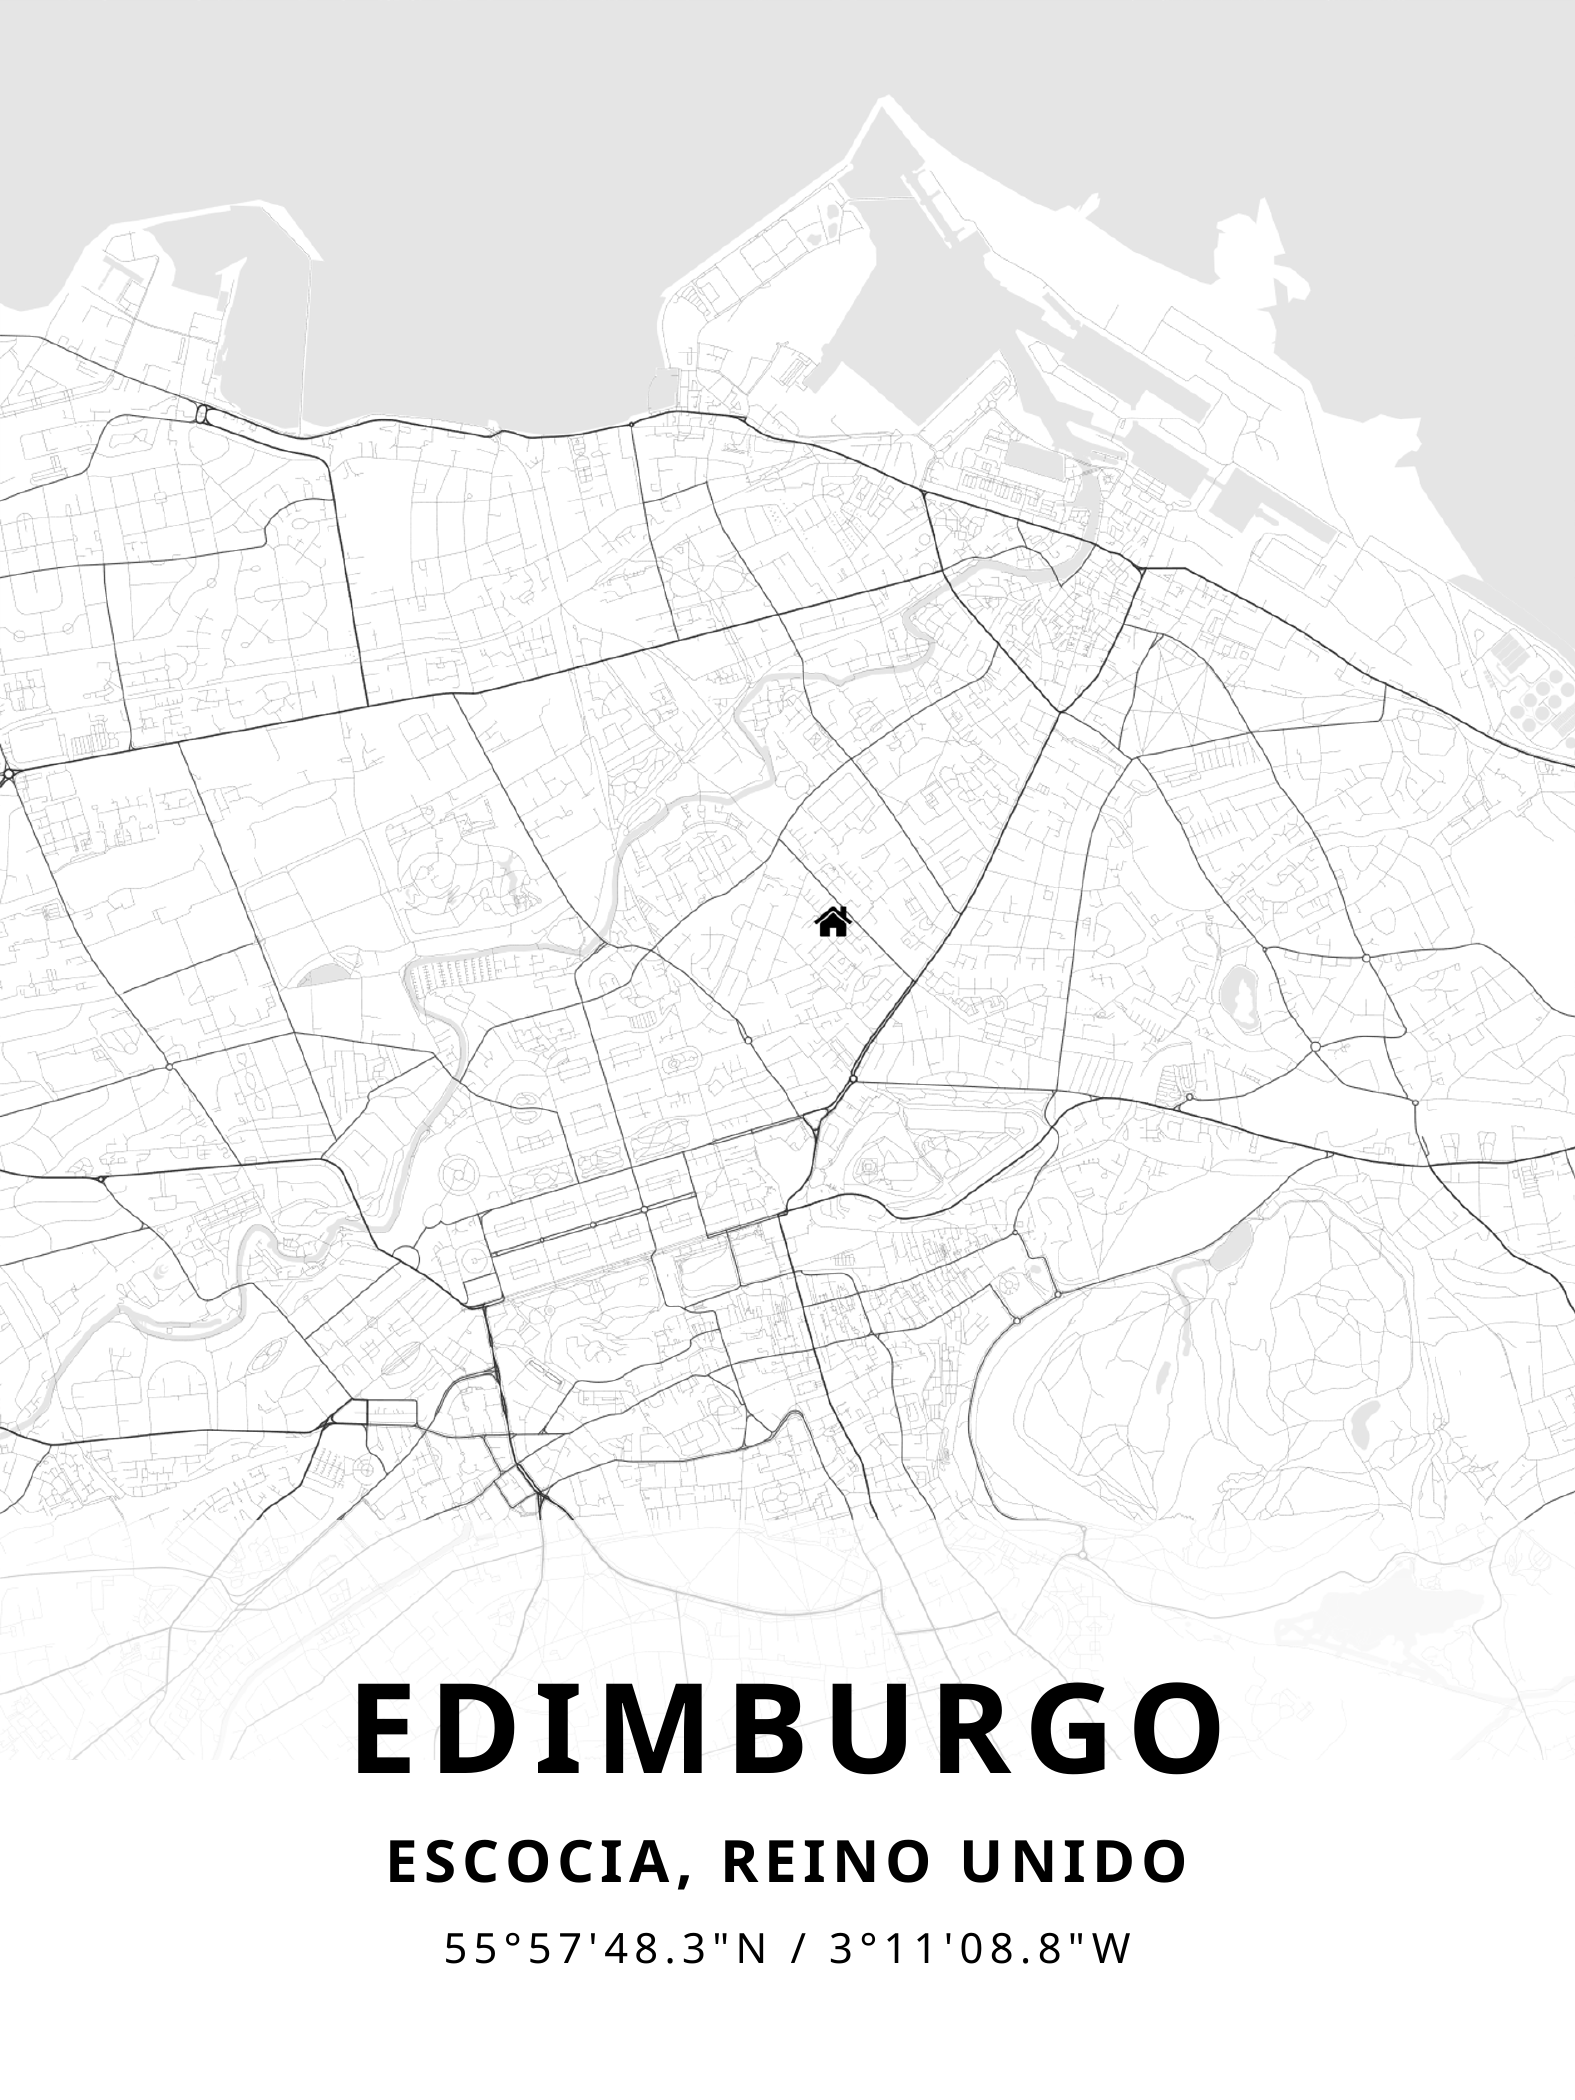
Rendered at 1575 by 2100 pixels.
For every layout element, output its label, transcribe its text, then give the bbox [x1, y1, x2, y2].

picture [0, 0, 1575, 1760]
text_box EDIMBURGO ESCOCIA, REINO UNIDO 55°57'48.3"N / 3°11'08.8"W [0, 1760, 1575, 2100]
